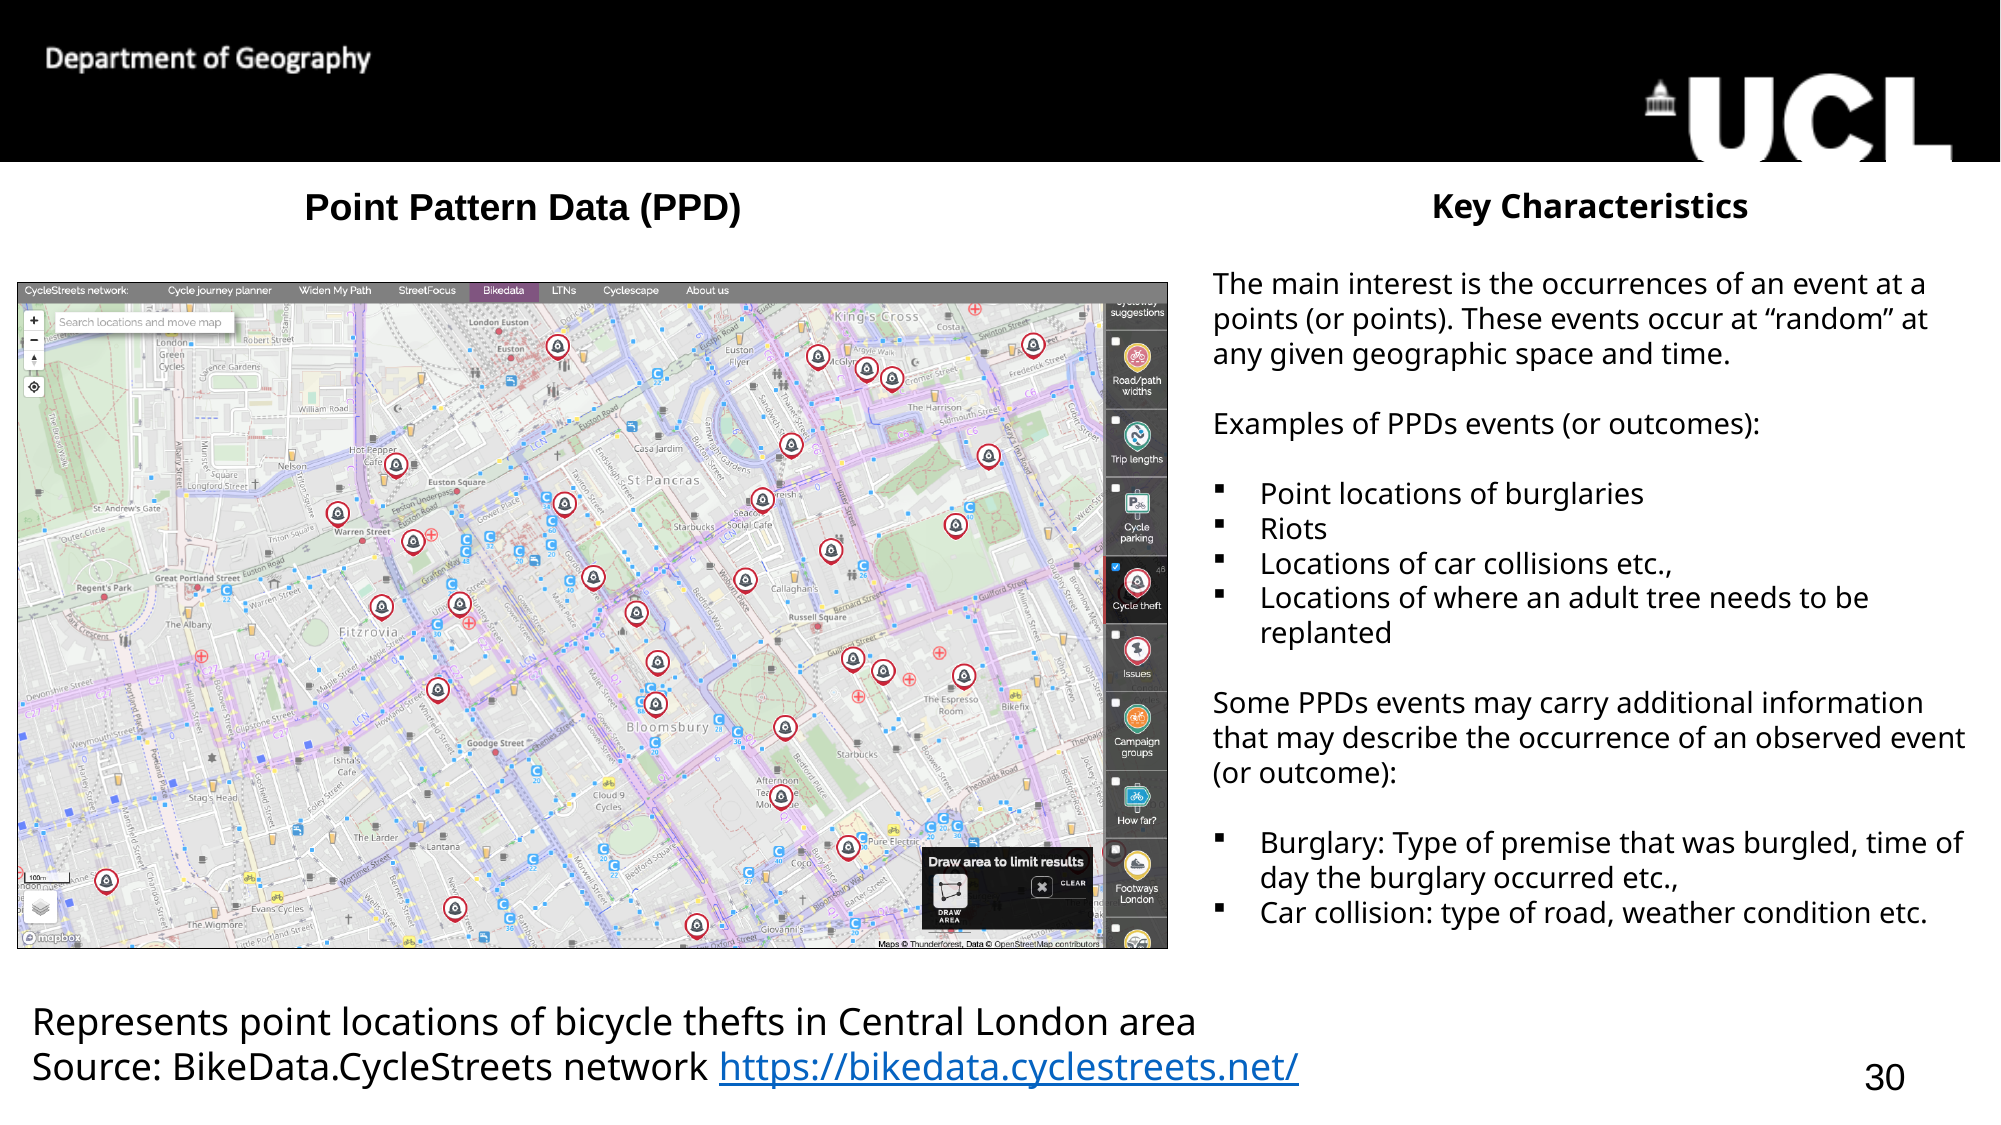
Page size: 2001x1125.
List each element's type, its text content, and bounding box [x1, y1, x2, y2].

text_box Point Pattern Data (PPD) [289, 176, 1000, 236]
picture [0, 0, 2000, 160]
text_box Represents point locations of bicycle thefts in Central London area Source: BikeData.CycleStreets network https://bikedata.cyclestreets.net/ [17, 990, 1380, 1102]
text_box Key Characteristics The main interest is the occurrences of an event at a points (or points). These events occur at “random” at any given geographic space and time. Examples of PPDs events (or outcomes): Point locations of burglaries Riots Locations of car collisions etc., Locations of where an adult tree needs to be replanted Some PPDs events may carry additional information that may describe the occurrence of an observed event (or outcome): Burglary: Type of premise that was burgled, time of day the burglary occurred etc., Car collision: type of road, weather condition etc. [1198, 177, 1983, 982]
picture [17, 282, 1168, 949]
text_box 30 [1849, 1045, 1939, 1070]
